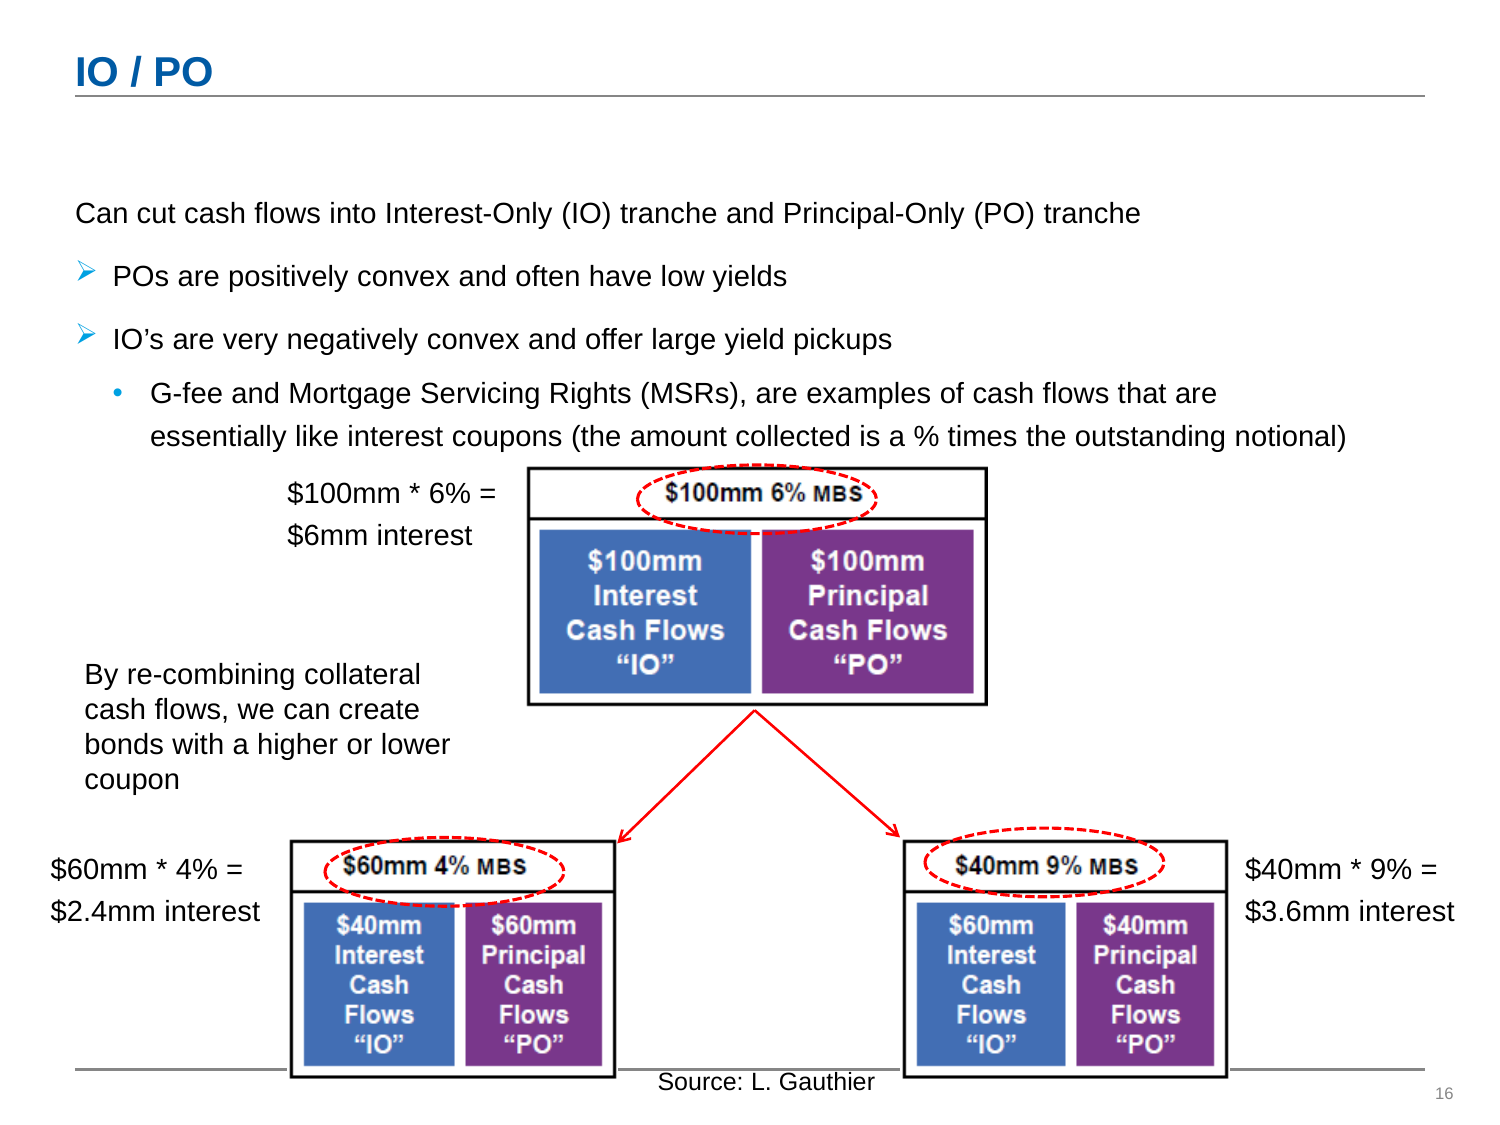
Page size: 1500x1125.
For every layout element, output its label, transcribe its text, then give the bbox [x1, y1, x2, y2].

picture [287, 837, 618, 1082]
text_box By re-combining collateral cash flows, we can create bonds with a higher or lower coupon [69, 647, 472, 803]
text_box $60mm * 4% = $2.4mm interest [50, 843, 282, 930]
list Can cut cash flows into Interest-Only (IO) tranche and Principal-Only (PO) tranche POs are positively convex and often have low yields IO’s are very negatively convex and offer large yield pickups G-fee and Mortgage Servicing Rights (MSRs), are examples of cash flows that are essentially like interest coupons (the amount collected is a % times the outstanding notional) [75, 187, 1350, 477]
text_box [754, 709, 901, 838]
picture [899, 837, 1230, 1082]
text_box $100mm * 6% = $6mm interest [287, 467, 517, 554]
text_box Source: L. Gauthier [642, 1058, 890, 1104]
picture [521, 464, 988, 711]
text_box $40mm * 9% = $3.6mm interest [1245, 843, 1493, 930]
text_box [616, 710, 752, 844]
title IO / PO [75, 45, 1424, 96]
text_box [964, 825, 1126, 835]
